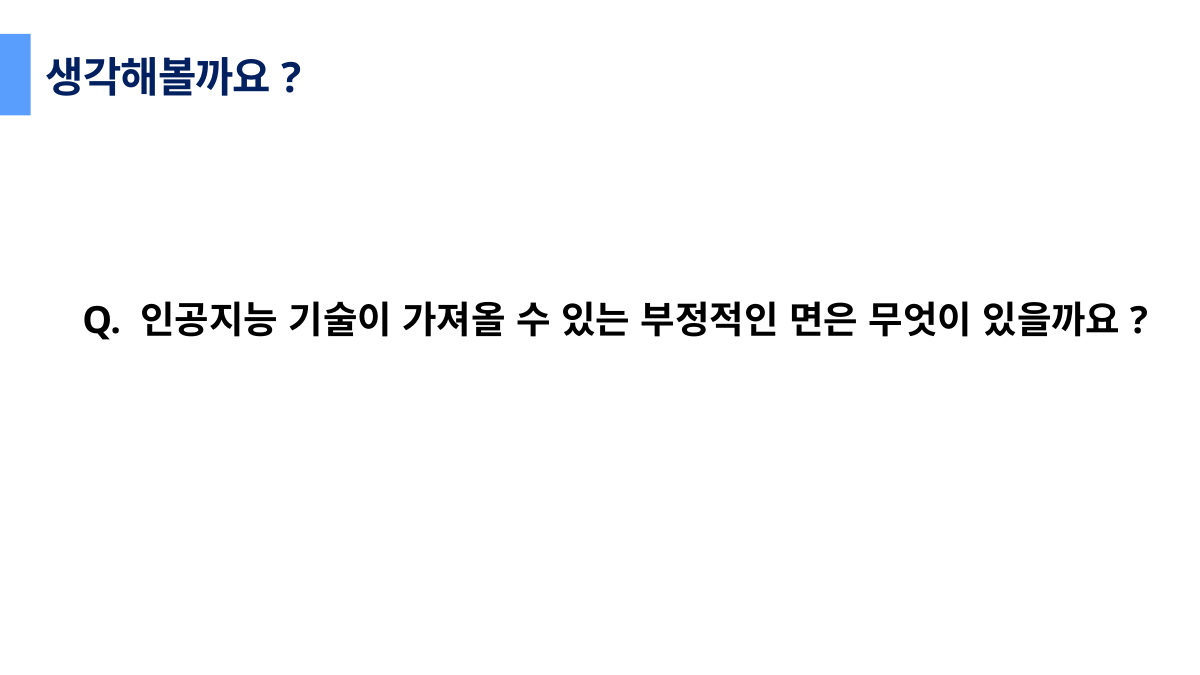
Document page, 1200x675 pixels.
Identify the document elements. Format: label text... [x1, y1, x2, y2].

text_box [0, 33, 32, 116]
text_box 생각해볼까요? [32, 43, 712, 109]
text_box Q. 인공지능 기술이 가져올 수 있는 부정적인 면은 무엇이 있을까요? [67, 284, 1171, 349]
